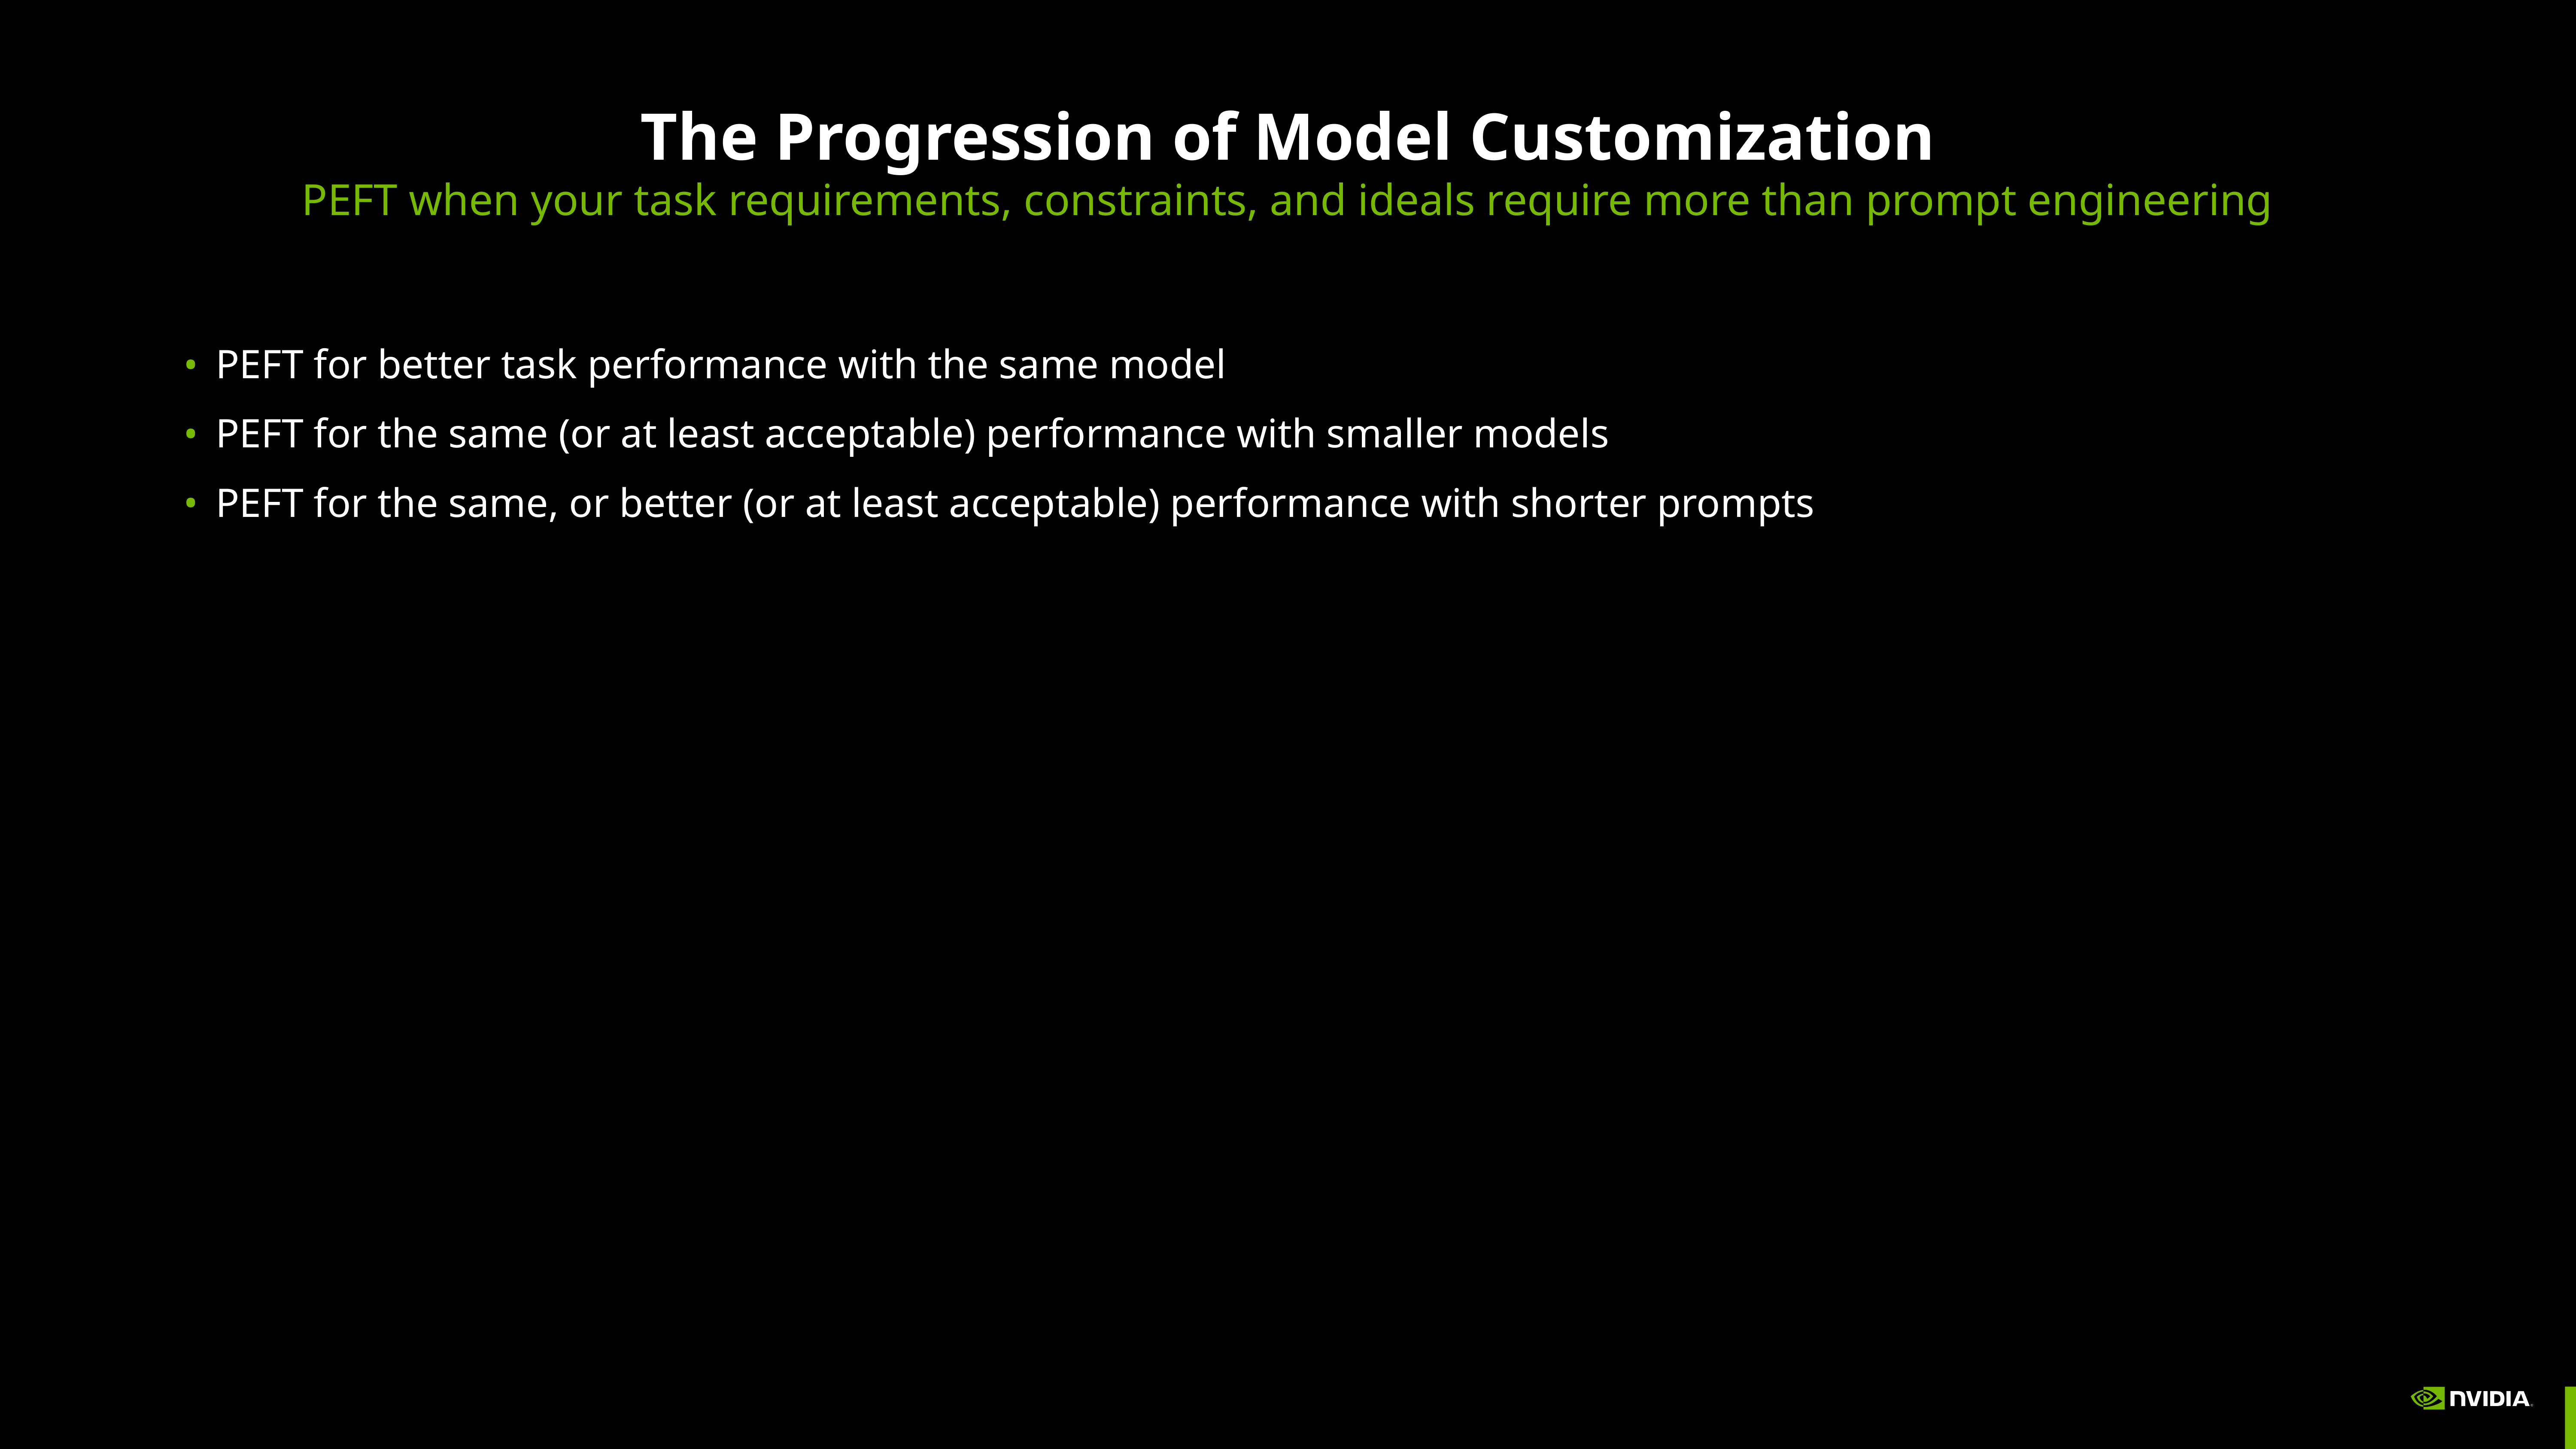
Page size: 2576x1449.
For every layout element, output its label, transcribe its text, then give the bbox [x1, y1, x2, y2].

title The Progression of Model Customization [177, 0, 2399, 175]
list PEFT when your task requirements, constraints, and ideals require more than prompt engineering [177, 175, 2399, 274]
list PEFT for better task performance with the same model PEFT for the same (or at least acceptable) performance with smaller models PEFT for the same, or better (or at least acceptable) performance with shorter prompts [177, 341, 2399, 1303]
picture [2396, 1372, 2548, 1425]
